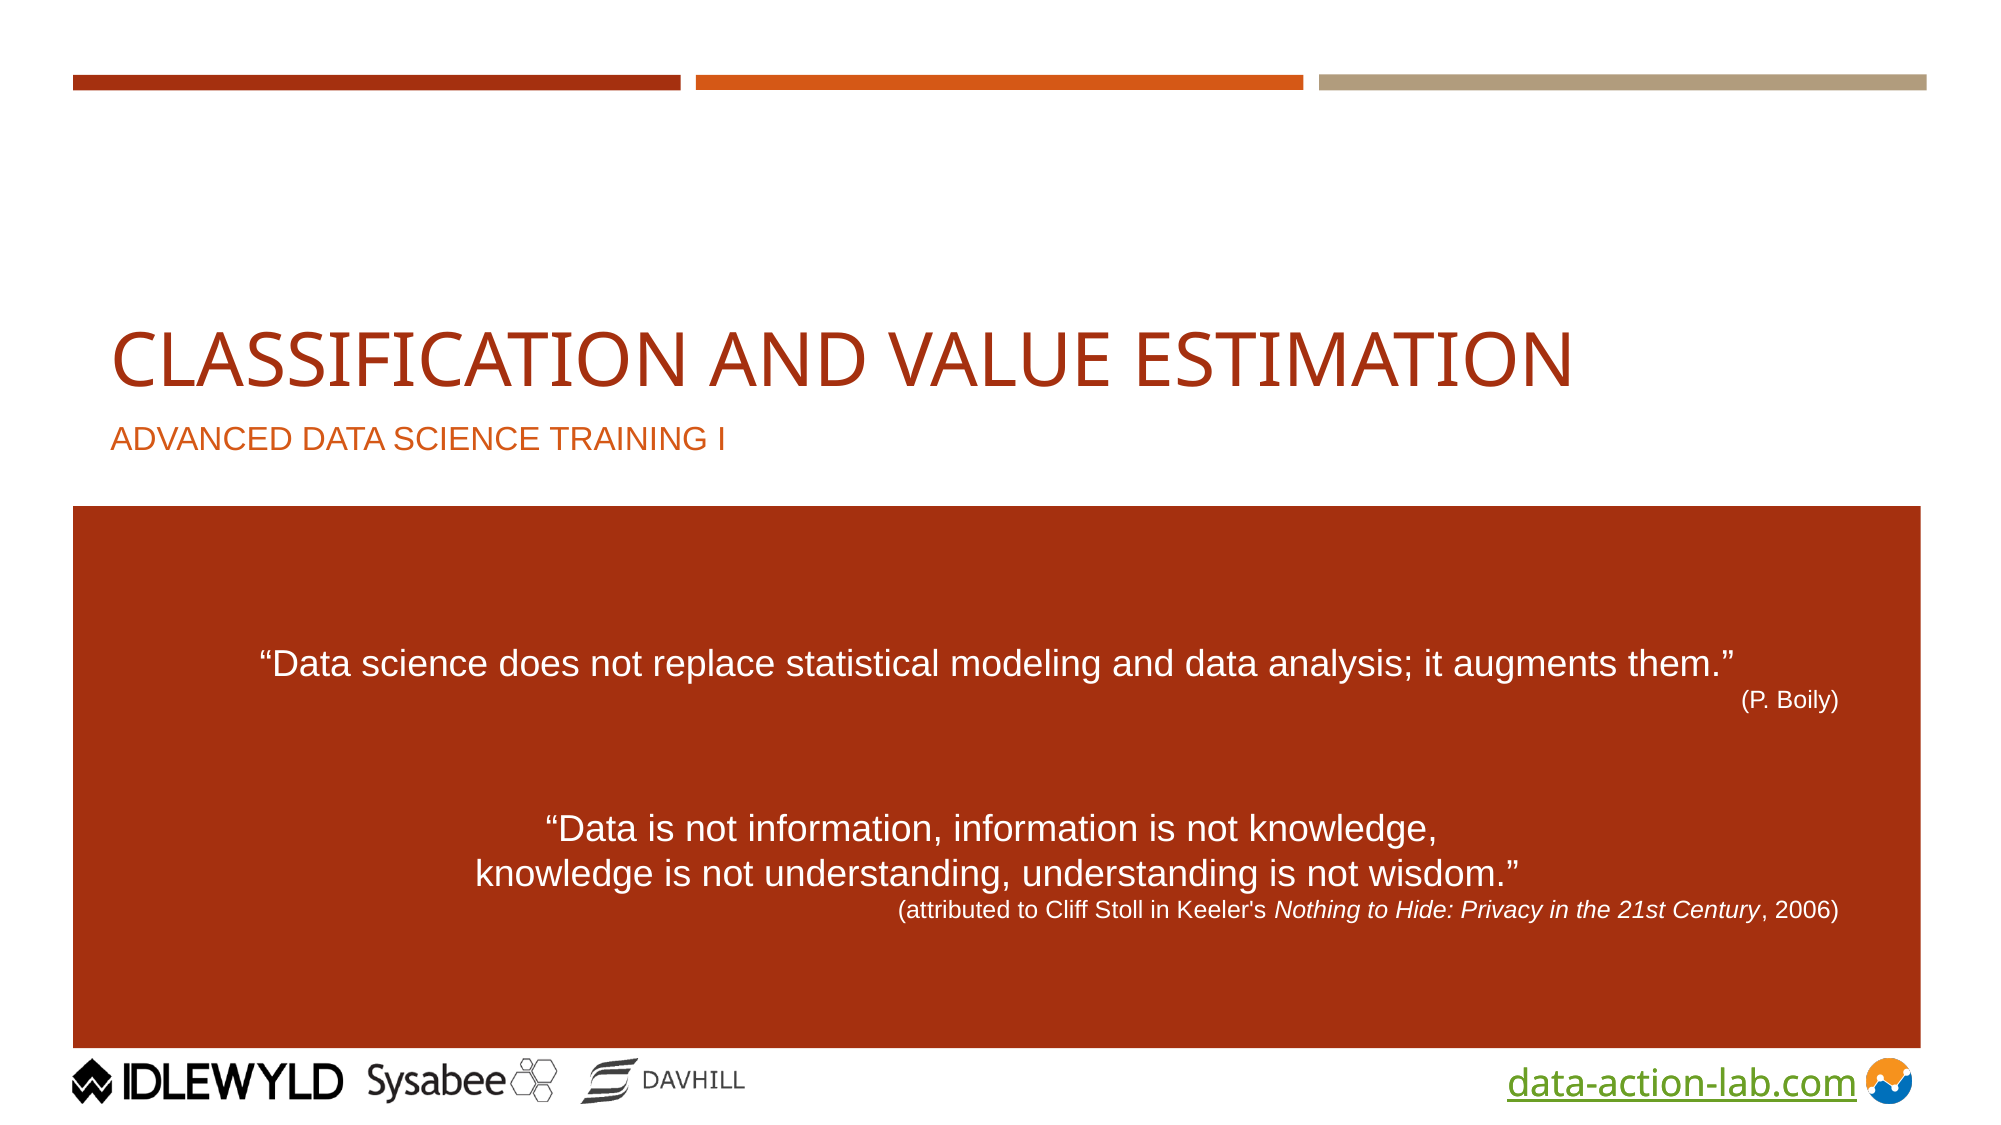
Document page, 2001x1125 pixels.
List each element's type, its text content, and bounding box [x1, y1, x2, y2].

text_box data-action-lab.com [1482, 1051, 1873, 1112]
subtitle ADVANCED DATA SCIENCE TRAINING I [95, 409, 1899, 507]
title CLASSIFICATION AND VALUE ESTIMATION [95, 167, 1899, 409]
picture [72, 1058, 745, 1105]
text_box “Data science does not replace statistical modeling and data analysis; it augments them.” (P. Boily) “Data is not information, information is not knowledge, knowledge is not understanding, understanding is not wisdom.” (attributed to Cliff Stoll in Keeler's Nothing to Hide: Privacy in the 21st Century, 2006) [139, 631, 1855, 934]
picture [1865, 1058, 1912, 1105]
